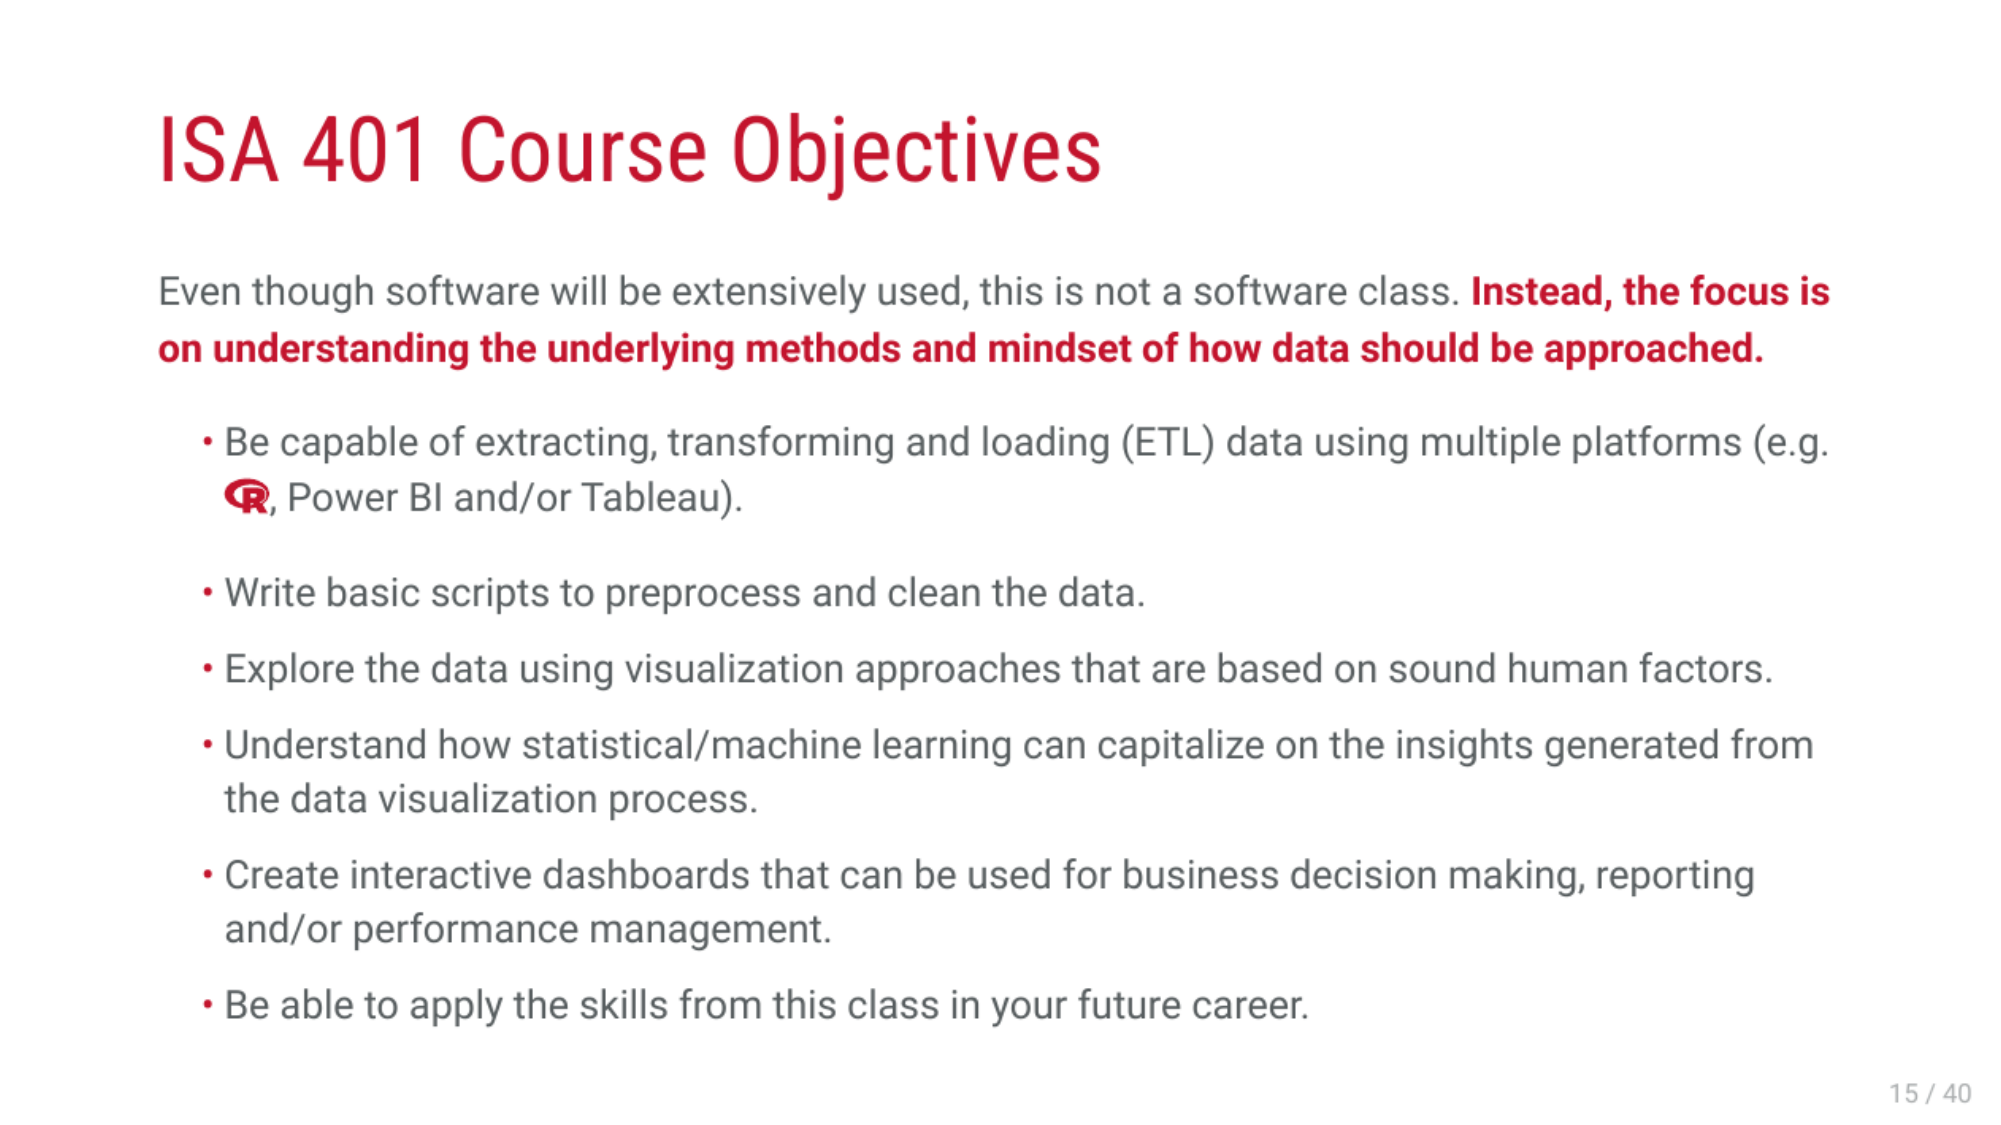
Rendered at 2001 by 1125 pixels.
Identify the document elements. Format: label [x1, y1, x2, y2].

list [0, 0, 2000, 1125]
